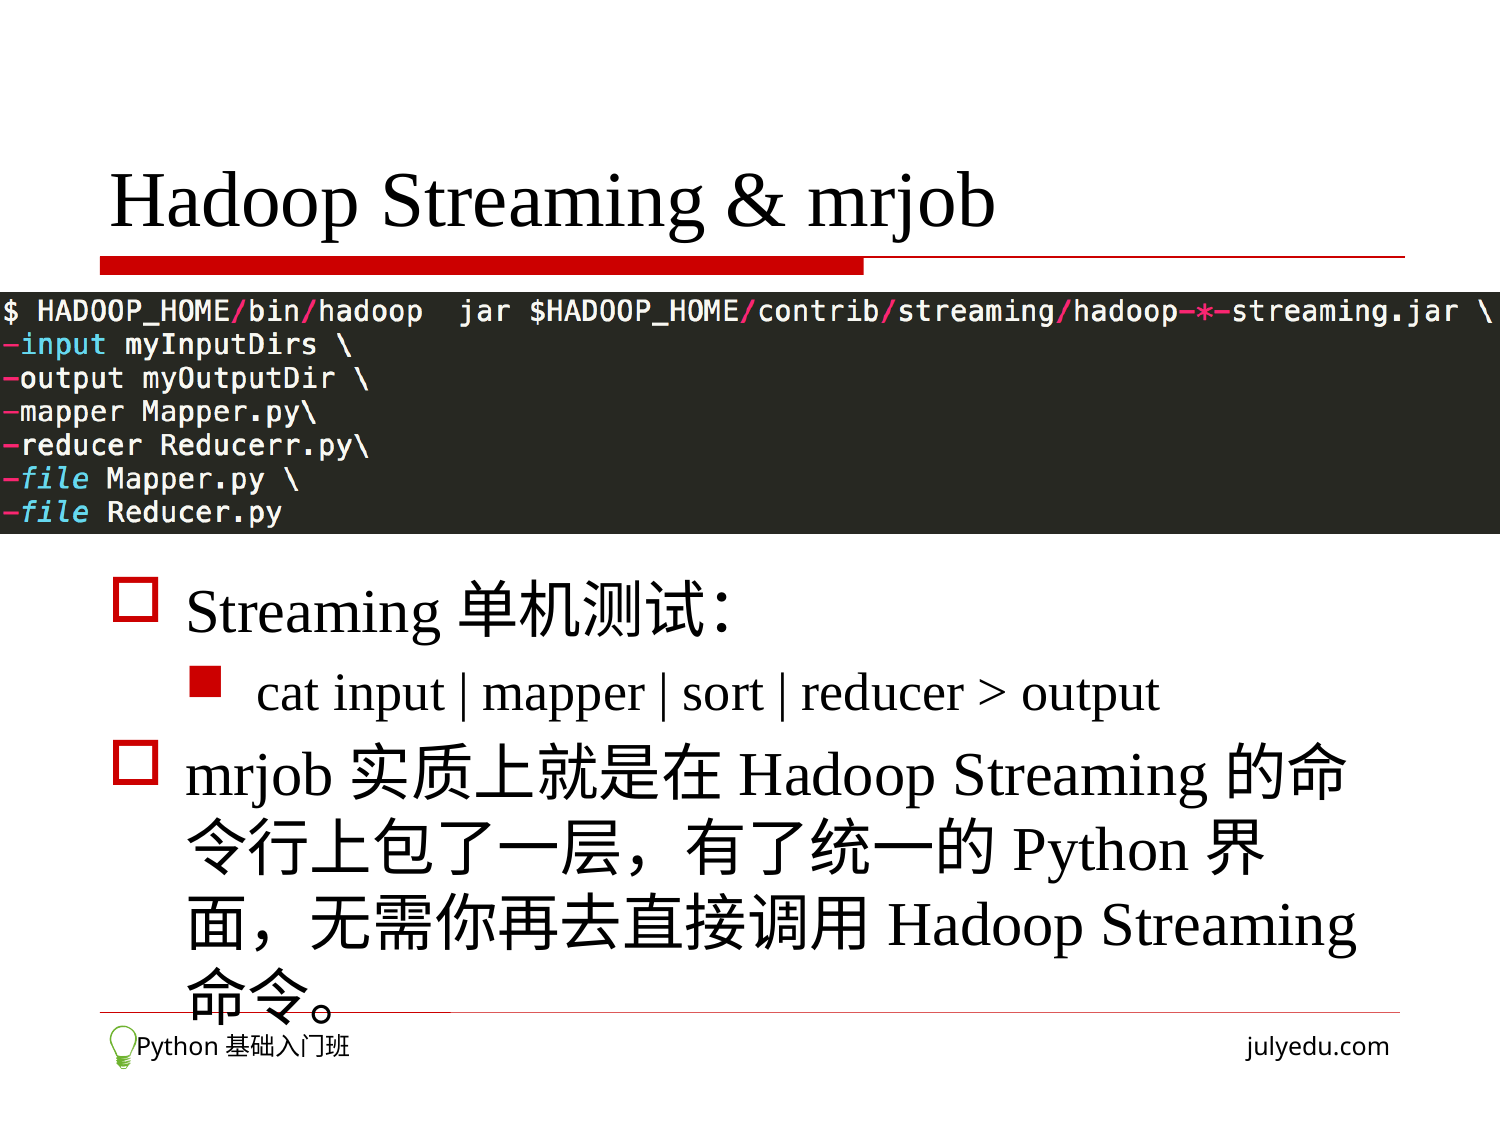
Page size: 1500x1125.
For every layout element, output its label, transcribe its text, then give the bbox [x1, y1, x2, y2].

picture [0, 292, 1500, 534]
list Streaming单机测试： cat input | mapper | sort | reducer > output mrjob实质上就是在Hadoop Streaming的命令行上包了一层，有了统一的Python界面，无需你再去直接调用Hadoop Streaming命令。 [92, 562, 1406, 988]
slide_number julyedu.com [1080, 1023, 1406, 1102]
slide_number Python基础入门班 [88, 1023, 414, 1102]
title Hadoop Streaming & mrjob [94, 50, 1407, 250]
